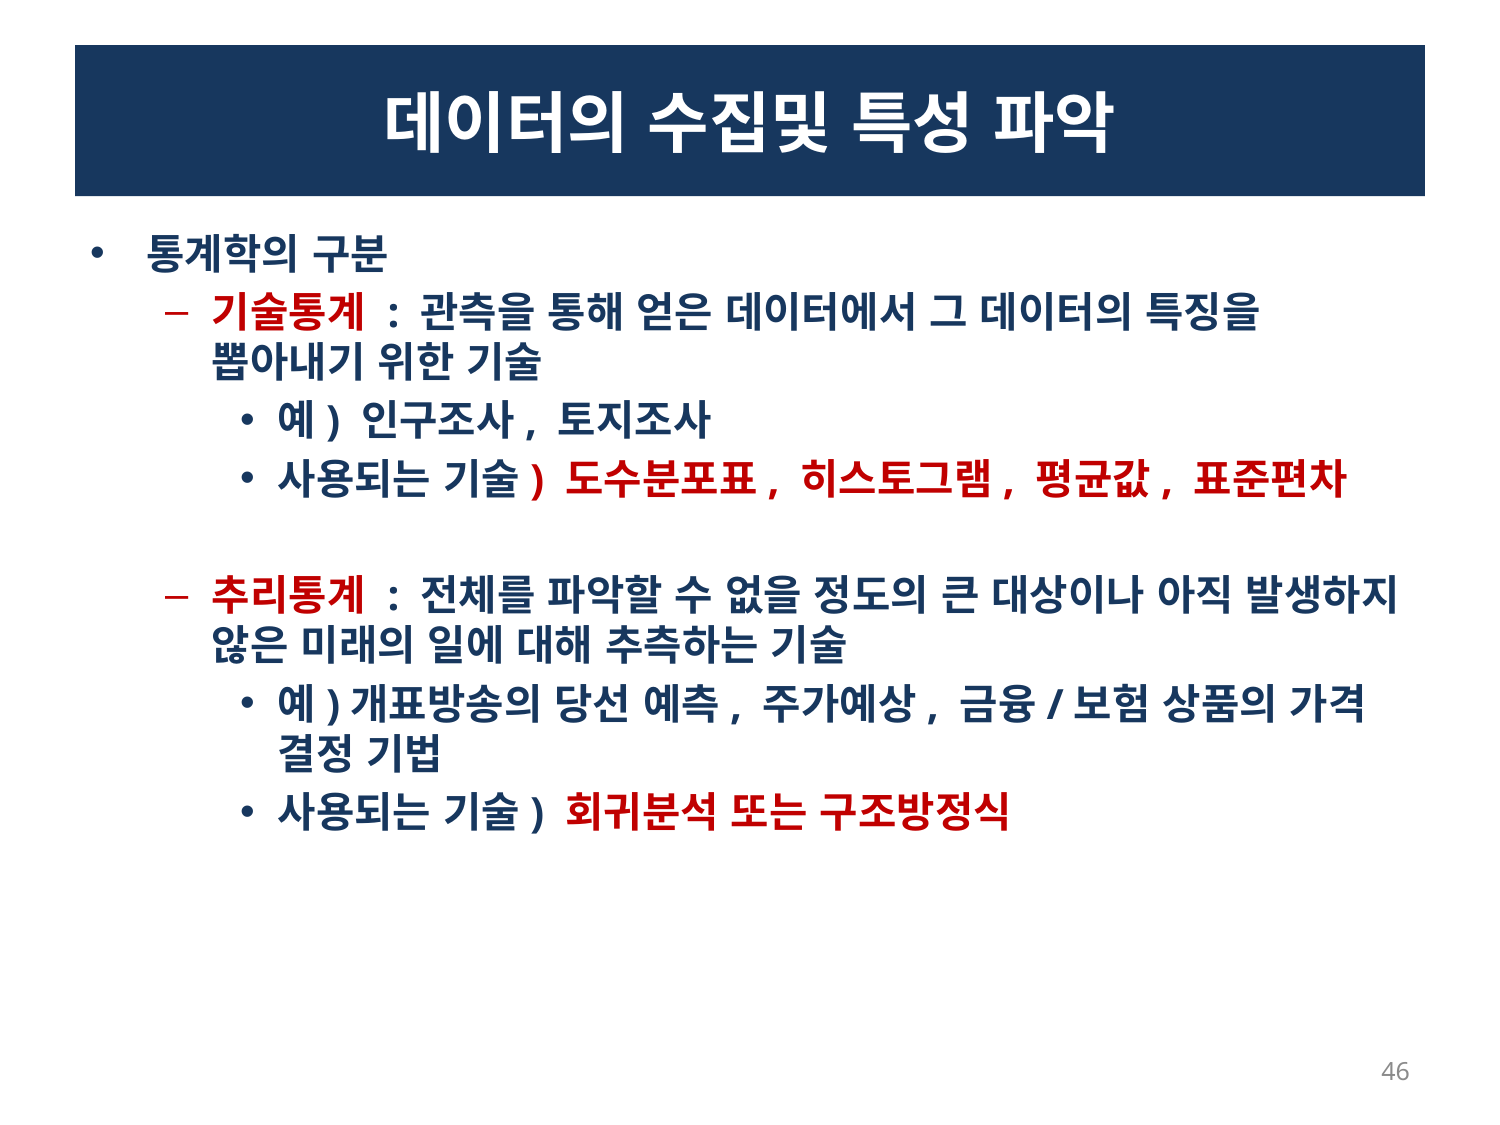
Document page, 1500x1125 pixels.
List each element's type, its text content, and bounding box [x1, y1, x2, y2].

list 통계학의 구분 기술통계 : 관측을 통해 얻은 데이터에서 그 데이터의 특징을 뽑아내기 위한 기술 예) 인구조사, 토지조사 사용되는 기술) 도수분포표, 히스토그램, 평균값, 표준편차 추리통계 : 전체를 파악할 수 없을 정도의 큰 대상이나 아직 발생하지 않은 미래의 일에 대해 추측하는 기술 예)개표방송의 당선 예측, 주가예상, 금융/보험 상품의 가격 결정 기법 사용되는 기술) 회귀분석 또는 구조방정식 [75, 219, 1425, 1005]
title 데이터의 수집및 특성 파악 [75, 45, 1425, 197]
slide_number 46 [1074, 1042, 1425, 1103]
